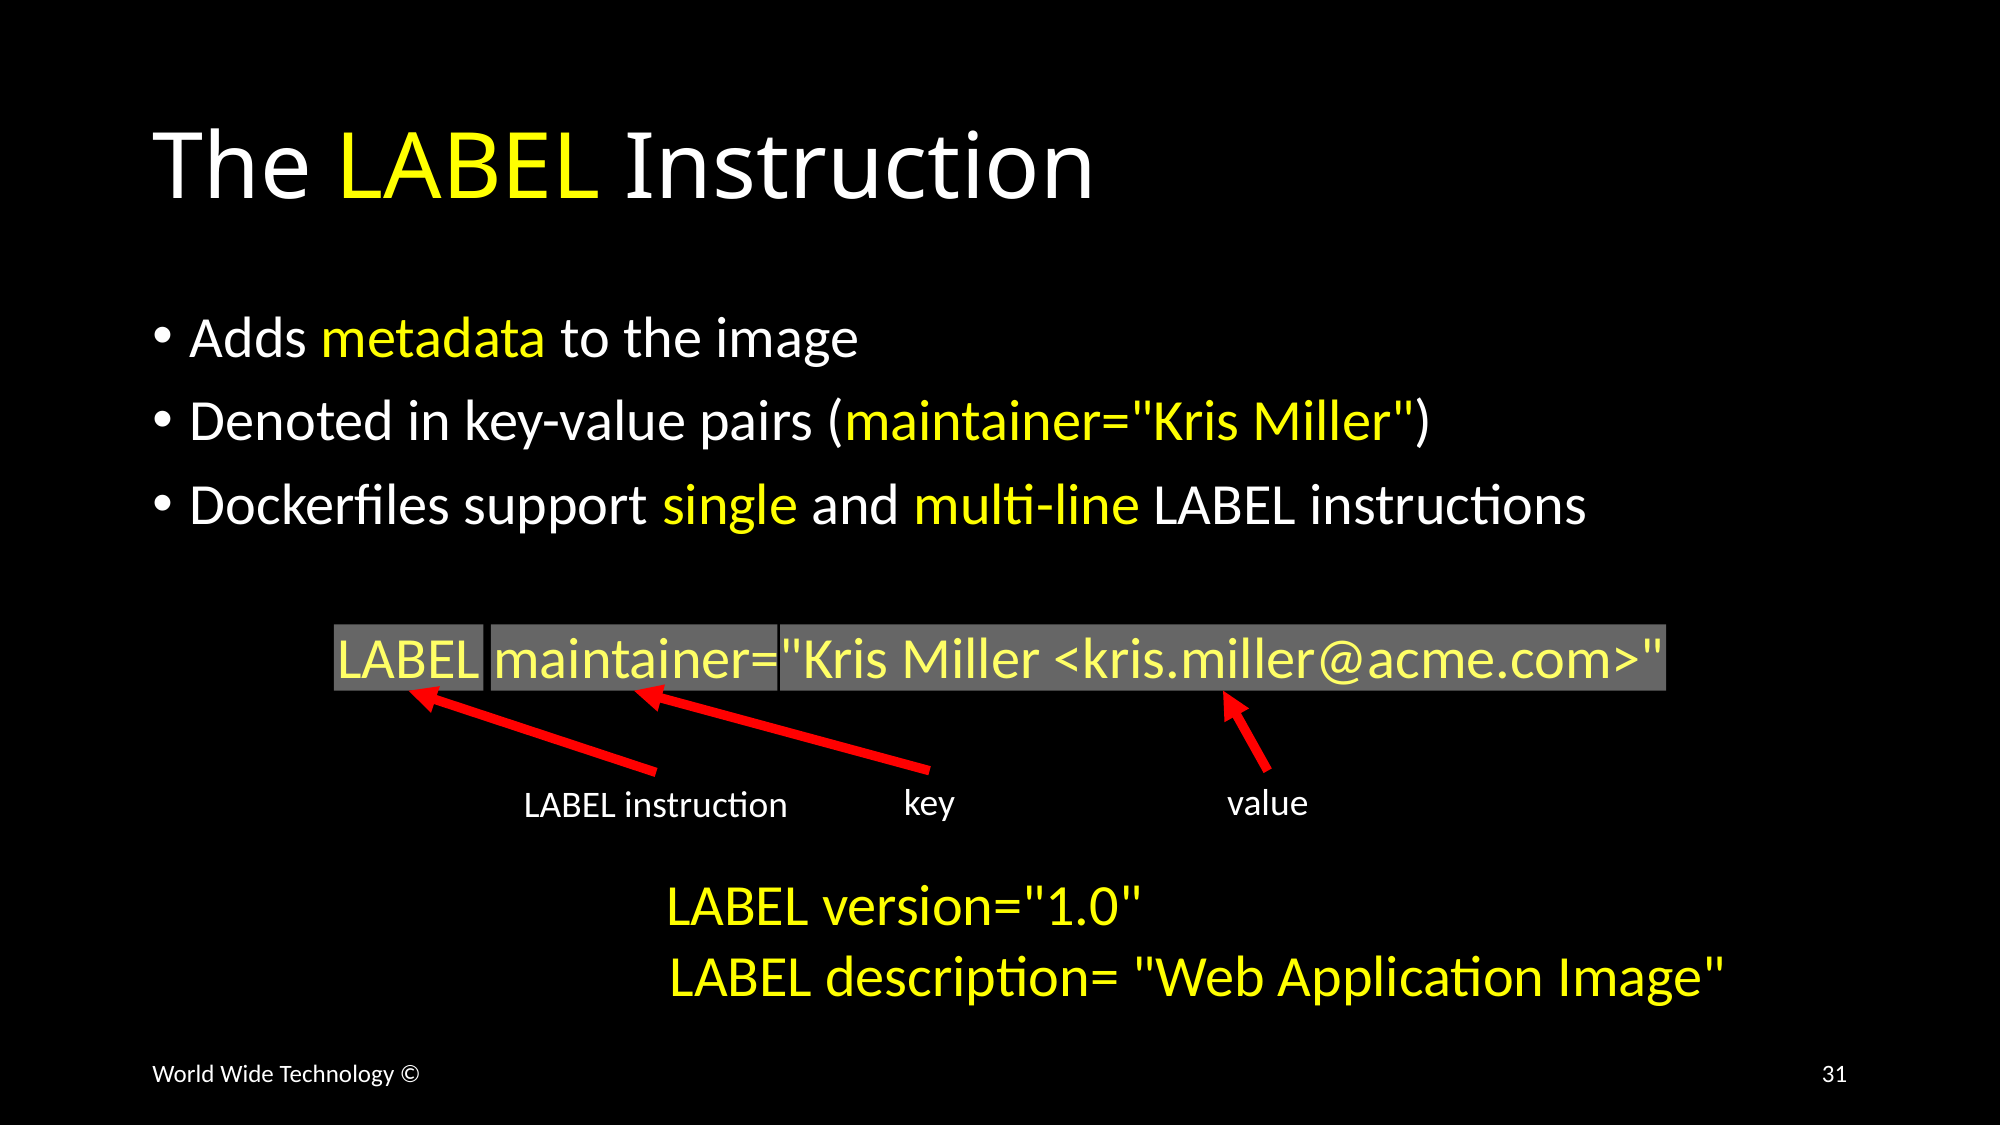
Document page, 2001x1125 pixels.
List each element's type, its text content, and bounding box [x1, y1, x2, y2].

text_box value [1212, 770, 1324, 831]
slide_number 31 [1412, 1042, 1863, 1103]
text_box LABEL description= "Web Application Image" [654, 931, 1742, 1016]
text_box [634, 690, 930, 771]
text_box [779, 623, 1667, 692]
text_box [408, 690, 657, 773]
text_box key [889, 770, 971, 831]
text_box LABEL maintainer="Kris Miller <kris.miller@acme.com>" [322, 613, 1680, 698]
title The LABEL Instruction [137, 59, 1863, 278]
text_box [333, 623, 484, 692]
slide_number World Wide Technology © [137, 1042, 588, 1103]
text_box LABEL instruction [508, 772, 804, 833]
text_box [490, 623, 778, 690]
text_box LABEL version="1.0" [651, 859, 1158, 945]
list Adds metadata to the image Denoted in key-value pairs (maintainer="Kris Miller") Dockerfiles support single and multi-line LABEL instructions [137, 299, 1863, 598]
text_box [1223, 690, 1268, 771]
